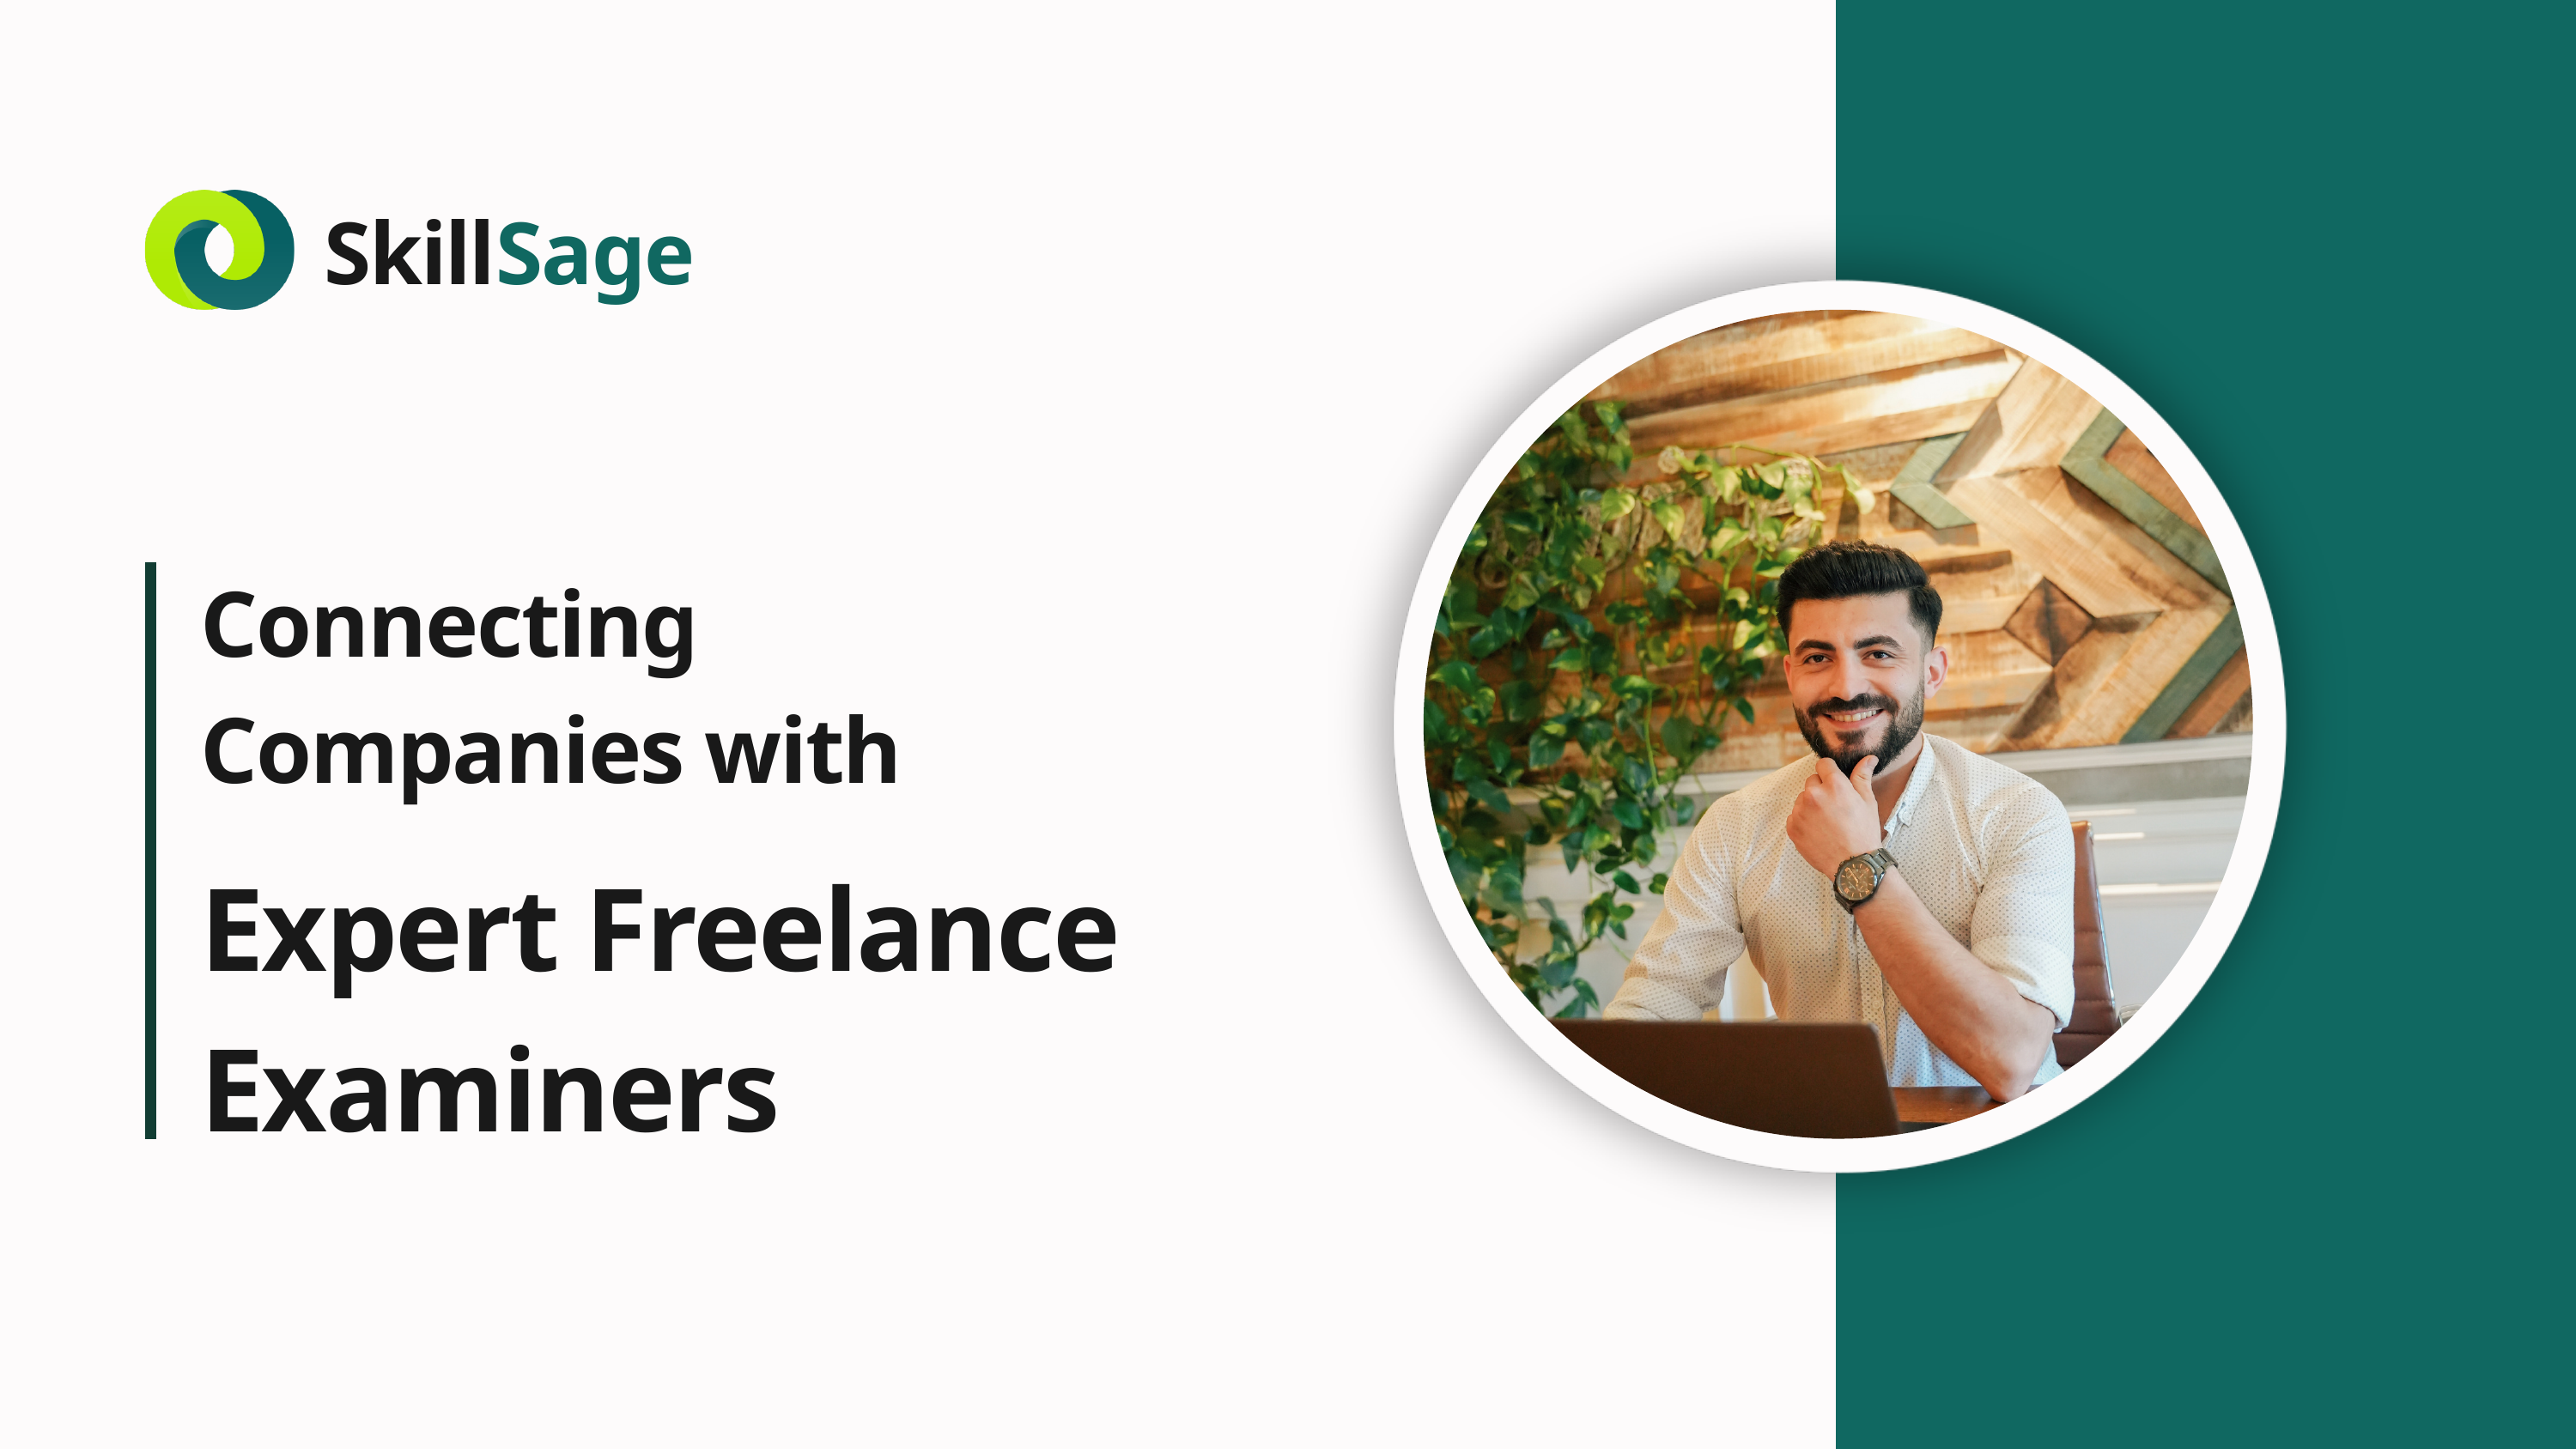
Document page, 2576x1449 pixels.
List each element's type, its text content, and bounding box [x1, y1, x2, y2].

text_box [144, 190, 295, 310]
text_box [144, 561, 156, 1139]
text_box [1835, 0, 2576, 1449]
text_box Expert Freelance Examiners [200, 834, 1429, 1155]
text_box [1328, 215, 1829, 834]
text_box SkillSage [324, 203, 815, 302]
text_box [1328, 1147, 1829, 1234]
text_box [1423, 309, 2253, 1139]
text_box Connecting Companies with [200, 548, 1176, 834]
